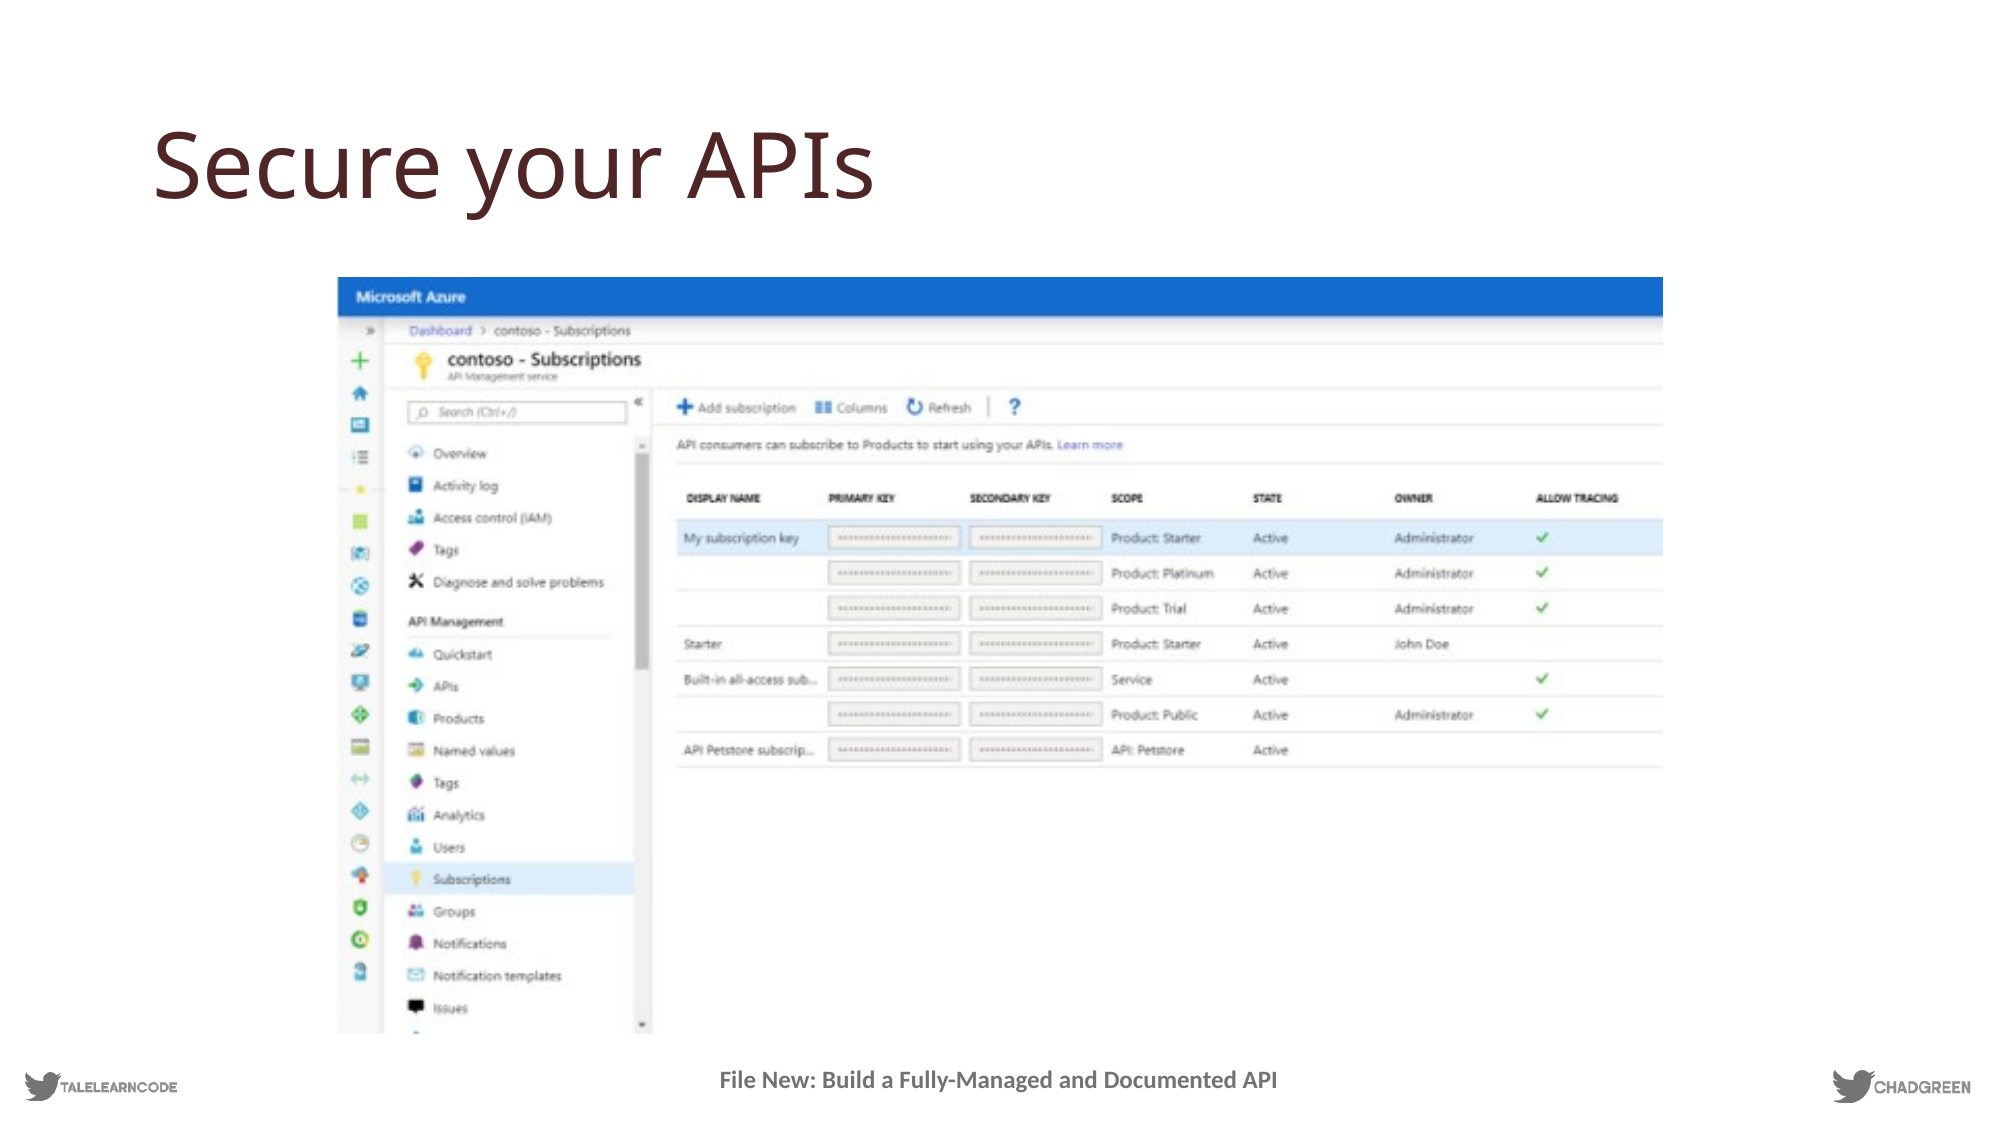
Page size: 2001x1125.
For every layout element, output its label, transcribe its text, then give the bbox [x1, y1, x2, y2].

title Secure your APIs [137, 59, 1863, 278]
picture [336, 277, 1663, 1034]
